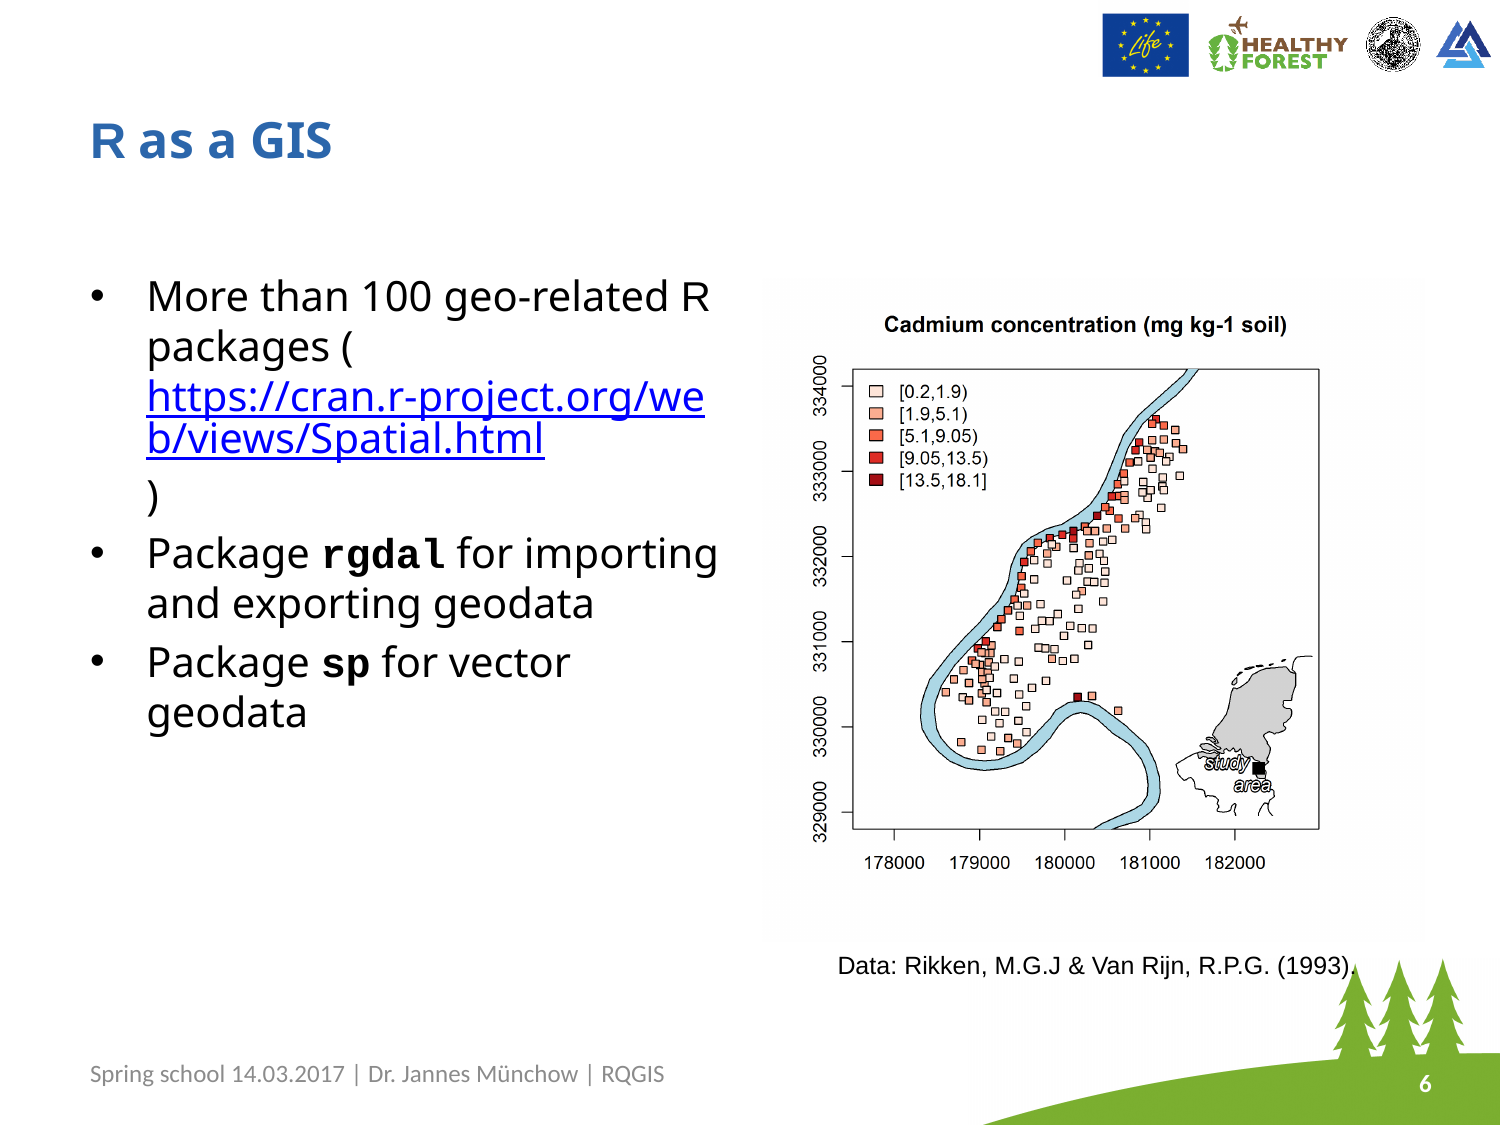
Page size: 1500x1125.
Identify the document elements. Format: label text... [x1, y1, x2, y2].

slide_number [75, 1042, 1247, 1103]
slide_number 6 [1338, 1052, 1447, 1112]
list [762, 278, 1426, 942]
picture [967, 958, 1500, 1125]
picture [1436, 20, 1491, 68]
text_box Data: Rikken, M.G.J & Van Rijn, R.P.G. (1993). [822, 949, 1373, 987]
picture [1204, 12, 1351, 45]
picture [1098, 0, 1189, 45]
list More than 100 geo-related R packages (https://cran.r-project.org/web/views/Spatial.html) Package rgdal for importing and exporting geodata Package sp for vector geodata [75, 262, 738, 1005]
title R as a GIS [75, 45, 1425, 233]
picture [1366, 17, 1421, 45]
